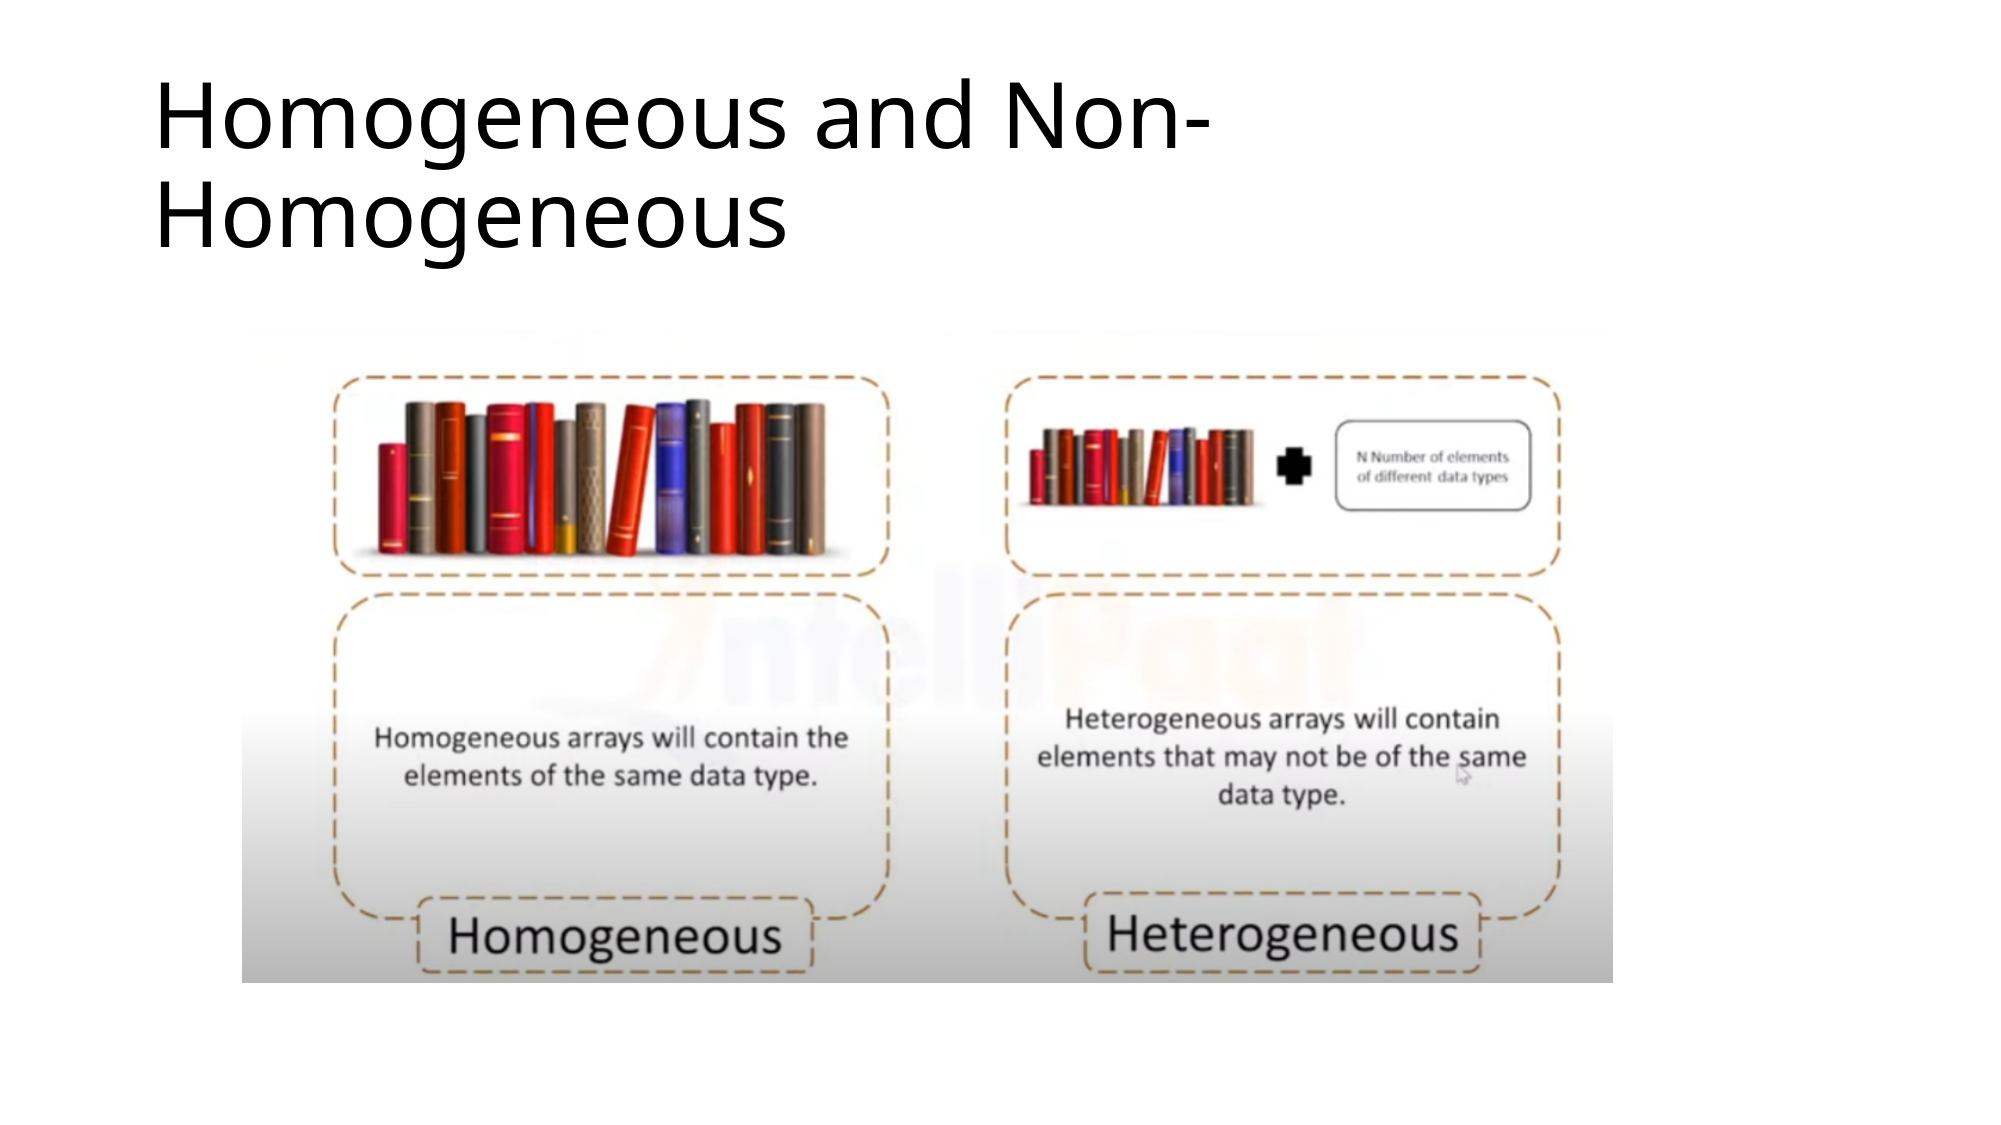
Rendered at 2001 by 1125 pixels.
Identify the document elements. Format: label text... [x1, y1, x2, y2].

picture [242, 330, 1613, 983]
title Homogeneous and Non-Homogeneous [137, 59, 1863, 278]
